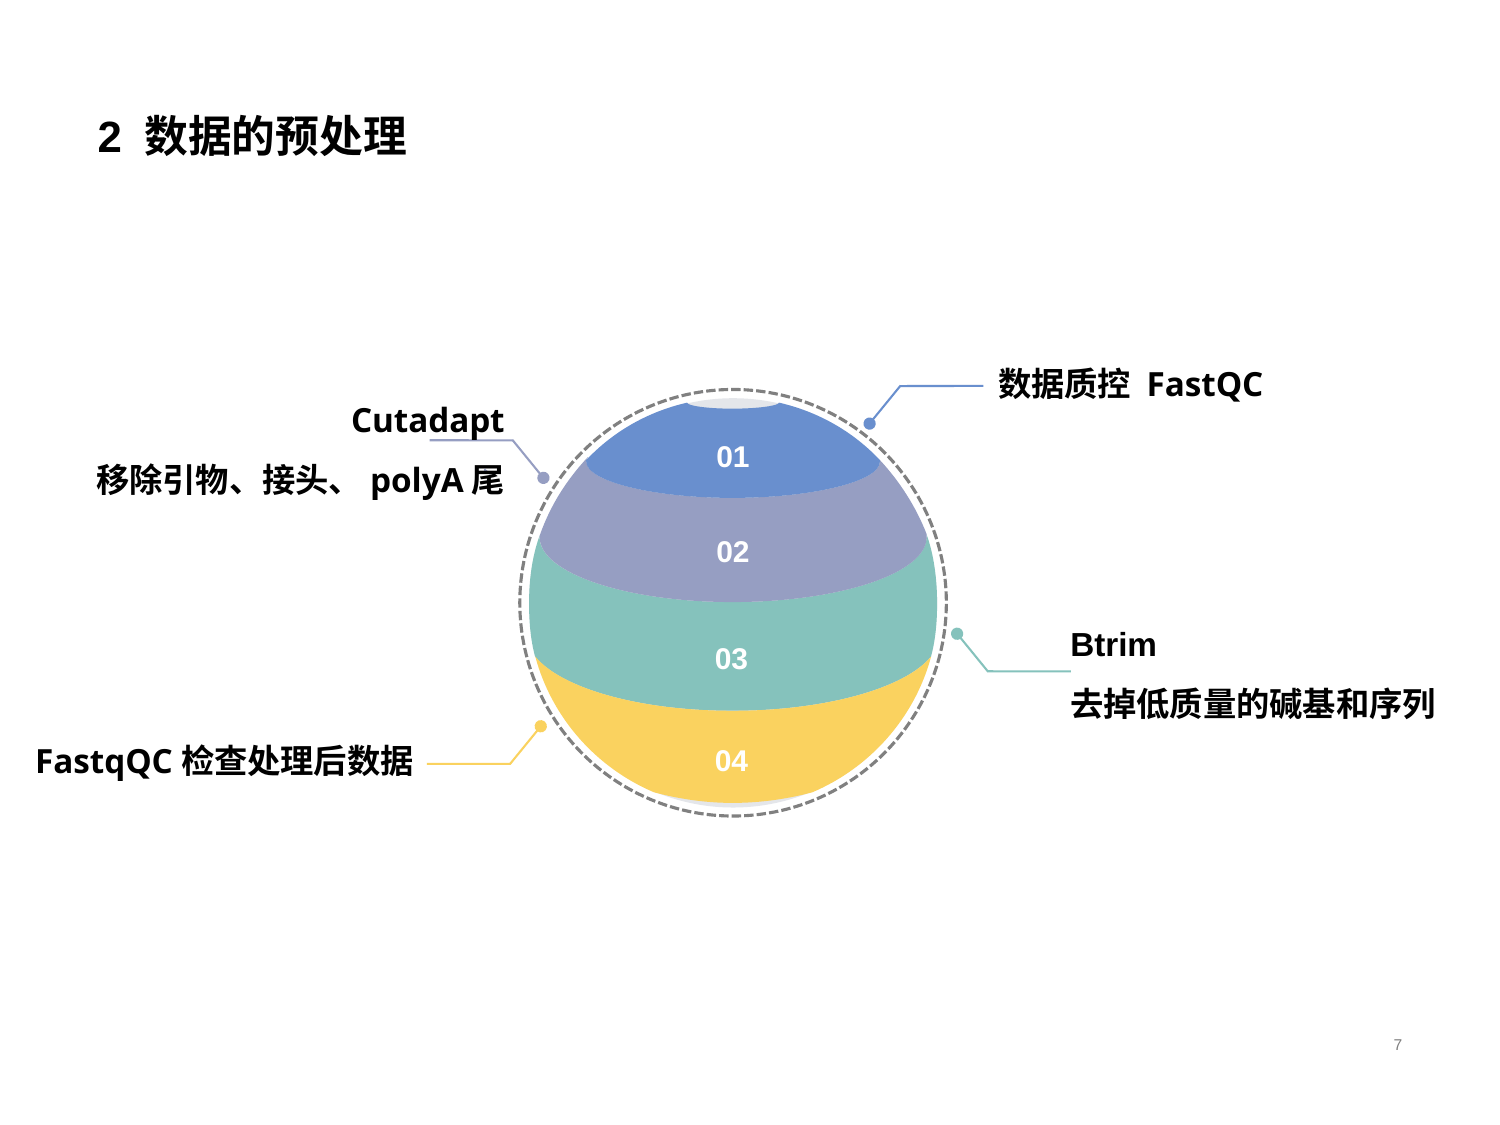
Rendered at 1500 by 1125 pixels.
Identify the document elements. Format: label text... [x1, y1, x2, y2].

slide_number 7 [1059, 1022, 1418, 1057]
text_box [80, 350, 1404, 816]
title 2 数据的预处理 [82, 0, 1418, 169]
